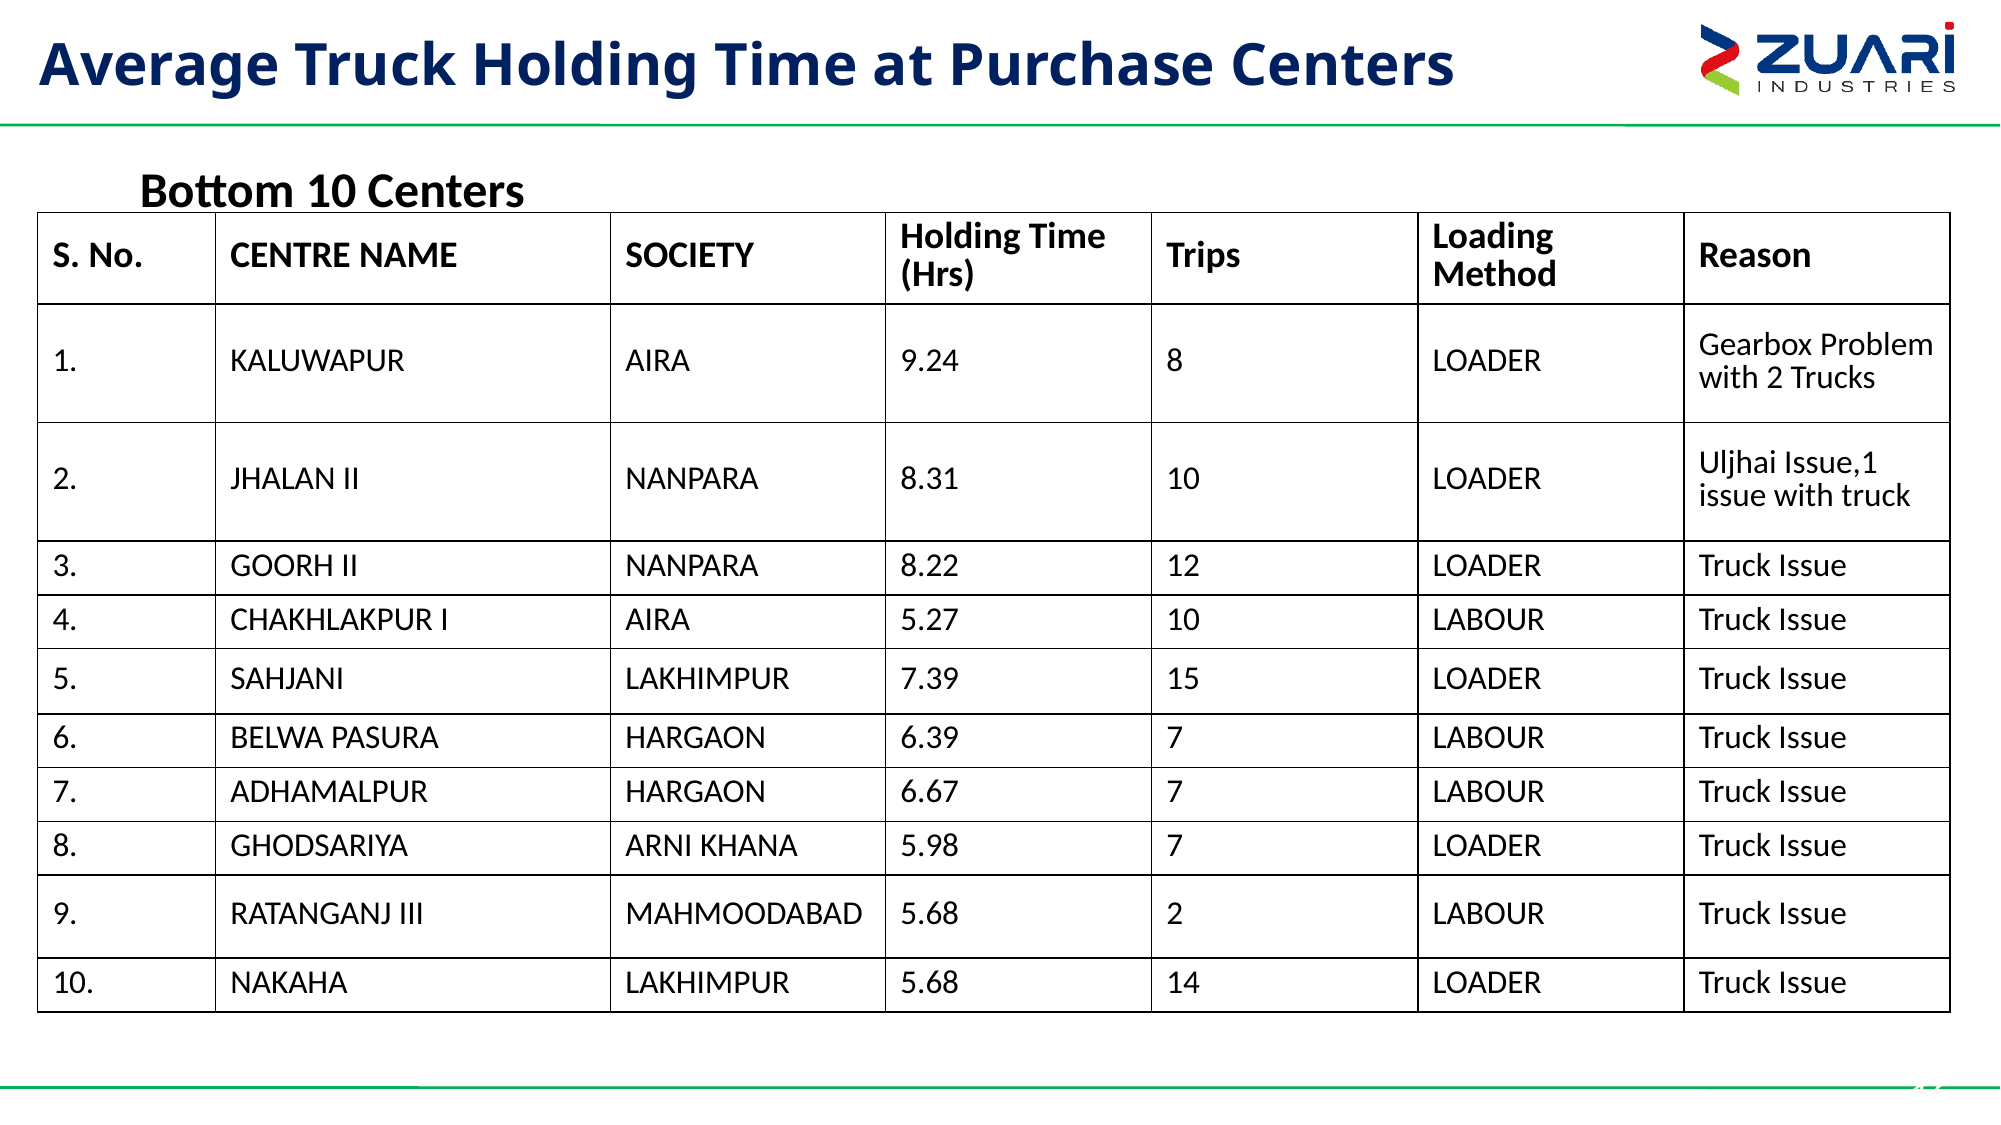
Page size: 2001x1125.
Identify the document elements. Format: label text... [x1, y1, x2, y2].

table_cell Truck Issue [1685, 959, 1949, 1011]
table_header Trips [1152, 213, 1417, 303]
slide_number 16 [1895, 1065, 1996, 1125]
table_header SOCIETY [611, 213, 885, 303]
table_cell NANPARA [611, 542, 885, 594]
table_cell LABOUR [1419, 768, 1683, 821]
table_cell Truck Issue [1685, 596, 1949, 648]
table_header S. No. [38, 213, 215, 303]
table_cell Truck Issue [1685, 822, 1949, 874]
table_cell BELWA PASURA [216, 715, 610, 767]
table_cell LOADER [1419, 822, 1683, 874]
table_cell 7 [1152, 822, 1417, 874]
table_cell MAHMOODABAD [611, 876, 885, 957]
table_cell Uljhai Issue,1 issue with truck [1685, 423, 1949, 540]
table_cell 3. [38, 542, 215, 594]
table_cell 2 [1152, 876, 1417, 957]
table_cell LABOUR [1419, 715, 1683, 767]
table_cell NAKAHA [216, 959, 610, 1011]
table_cell 8.22 [886, 542, 1151, 594]
table_cell 10. [38, 959, 215, 1011]
table_cell HARGAON [611, 715, 885, 767]
table_cell LAKHIMPUR [611, 649, 885, 713]
table_cell 8.31 [886, 423, 1151, 540]
table_cell Truck Issue [1685, 876, 1949, 957]
table_cell LOADER [1419, 959, 1683, 1011]
table_cell 6.67 [886, 768, 1151, 821]
table_cell 8. [38, 822, 215, 874]
table_cell SAHJANI [216, 649, 610, 713]
text_box Bottom 10 Centers [125, 149, 613, 225]
table_cell Truck Issue [1685, 768, 1949, 821]
table_header CENTRE NAME [216, 225, 610, 303]
table_cell LOADER [1419, 649, 1683, 713]
table_cell GOORH II [216, 542, 610, 594]
table_cell GHODSARIYA [216, 822, 610, 874]
table_cell 10 [1152, 596, 1417, 648]
table_cell LABOUR [1419, 596, 1683, 648]
table_cell 15 [1152, 649, 1417, 713]
table_header Loading Method [1419, 213, 1683, 303]
table_cell LOADER [1419, 305, 1683, 422]
table_cell AIRA [611, 305, 885, 422]
table_cell JHALAN II [216, 423, 610, 540]
table_cell LOADER [1419, 423, 1683, 540]
table_cell 7 [1152, 768, 1417, 821]
table_cell 6. [38, 715, 215, 767]
table_cell 5. [38, 649, 215, 713]
table_cell 12 [1152, 542, 1417, 594]
table_cell Truck Issue [1685, 715, 1949, 767]
table_cell 5.27 [886, 596, 1151, 648]
table_cell ARNI KHANA [611, 822, 885, 874]
table_cell 6.39 [886, 715, 1151, 767]
table_cell 9.24 [886, 305, 1151, 422]
table_cell LOADER [1419, 542, 1683, 594]
table_cell CHAKHLAKPUR I [216, 596, 610, 648]
table_cell 5.68 [886, 876, 1151, 957]
table_cell 9. [38, 876, 215, 957]
table_cell 2. [38, 423, 215, 540]
table_header Holding Time (Hrs) [886, 213, 1151, 303]
table_cell 7.39 [886, 649, 1151, 713]
table_cell KALUWAPUR [216, 305, 610, 422]
table_cell Truck Issue [1685, 649, 1949, 713]
table_cell 7. [38, 768, 215, 821]
table_cell Truck Issue [1685, 542, 1949, 594]
title Average Truck Holding Time at Purchase Centers [24, 12, 1713, 113]
table_cell 7 [1152, 715, 1417, 767]
picture [1713, 20, 1956, 98]
table_cell ADHAMALPUR [216, 768, 610, 821]
table_header Reason [1685, 213, 1949, 303]
table_cell 8 [1152, 305, 1417, 422]
table_cell Gearbox Problem with 2 Trucks [1685, 305, 1949, 422]
table_cell HARGAON [611, 768, 885, 821]
table_cell NANPARA [611, 423, 885, 540]
table_cell LABOUR [1419, 876, 1683, 957]
table_cell 5.68 [886, 959, 1151, 1011]
table_cell 14 [1152, 959, 1417, 1011]
table_cell 4. [38, 596, 215, 648]
table_cell AIRA [611, 596, 885, 648]
table_cell 5.98 [886, 822, 1151, 874]
table_cell 10 [1152, 423, 1417, 540]
table_cell RATANGANJ III [216, 876, 610, 957]
table_cell LAKHIMPUR [611, 959, 885, 1011]
table_cell 1. [38, 305, 215, 422]
